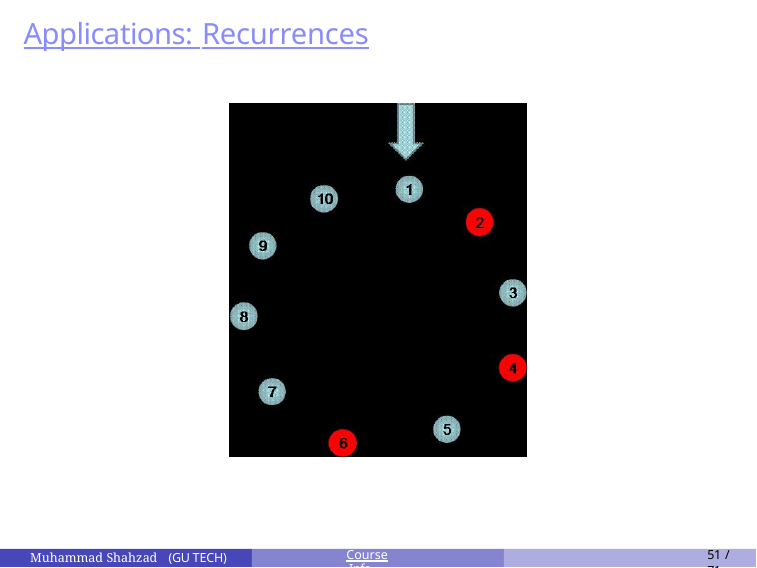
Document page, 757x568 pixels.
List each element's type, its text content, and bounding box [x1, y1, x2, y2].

text_box Applications: Recurrences [21, 12, 735, 51]
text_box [0, 548, 757, 568]
picture [229, 103, 527, 457]
